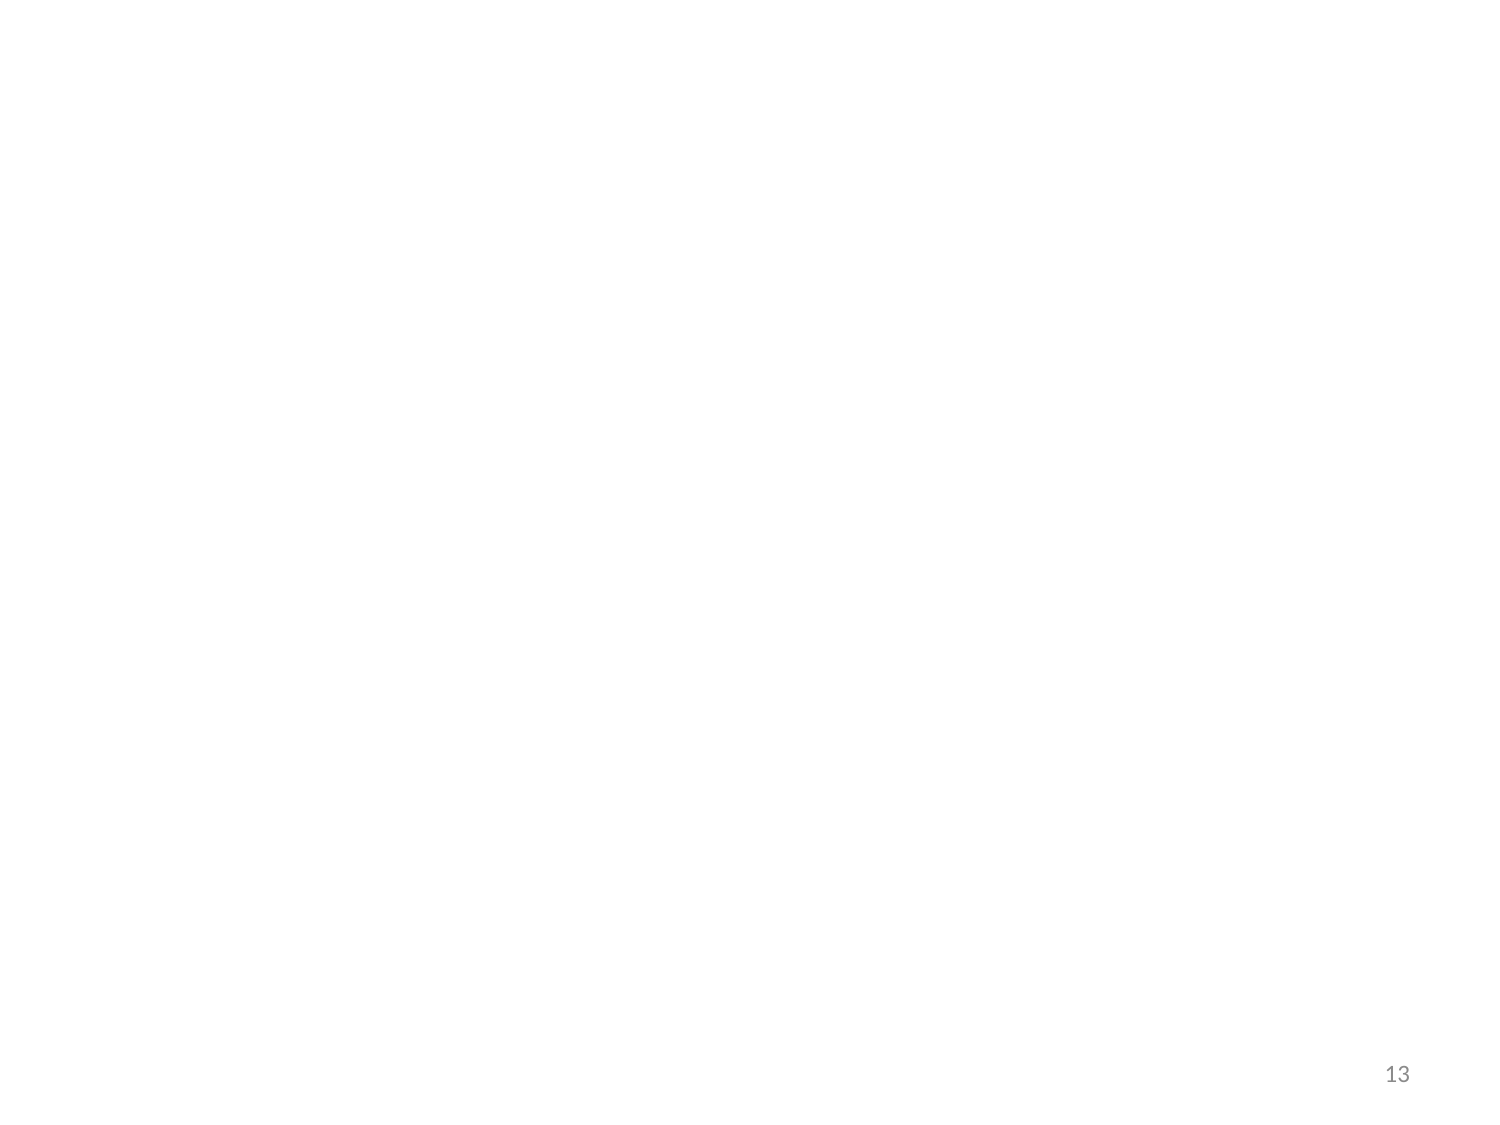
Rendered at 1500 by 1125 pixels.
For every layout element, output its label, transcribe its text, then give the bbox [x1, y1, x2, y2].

slide_number 13 [1074, 1042, 1425, 1103]
